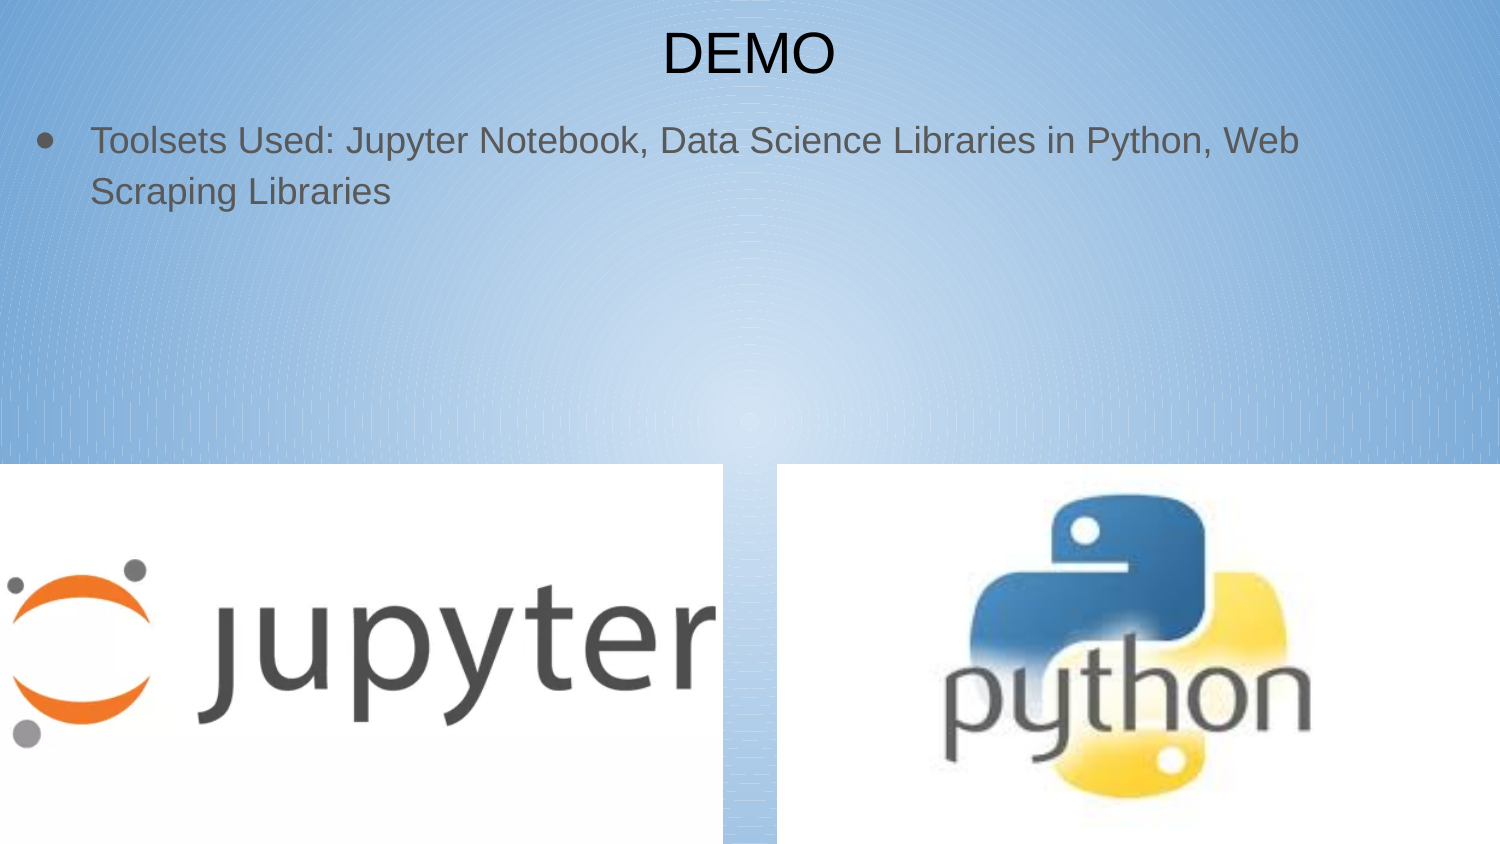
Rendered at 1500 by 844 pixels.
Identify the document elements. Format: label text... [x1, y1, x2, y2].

title DEMO [51, 0, 1449, 94]
picture [0, 464, 723, 844]
picture [776, 464, 1500, 844]
list Toolsets Used: Jupyter Notebook, Data Science Libraries in Python, Web Scraping Libraries [0, 93, 1398, 655]
